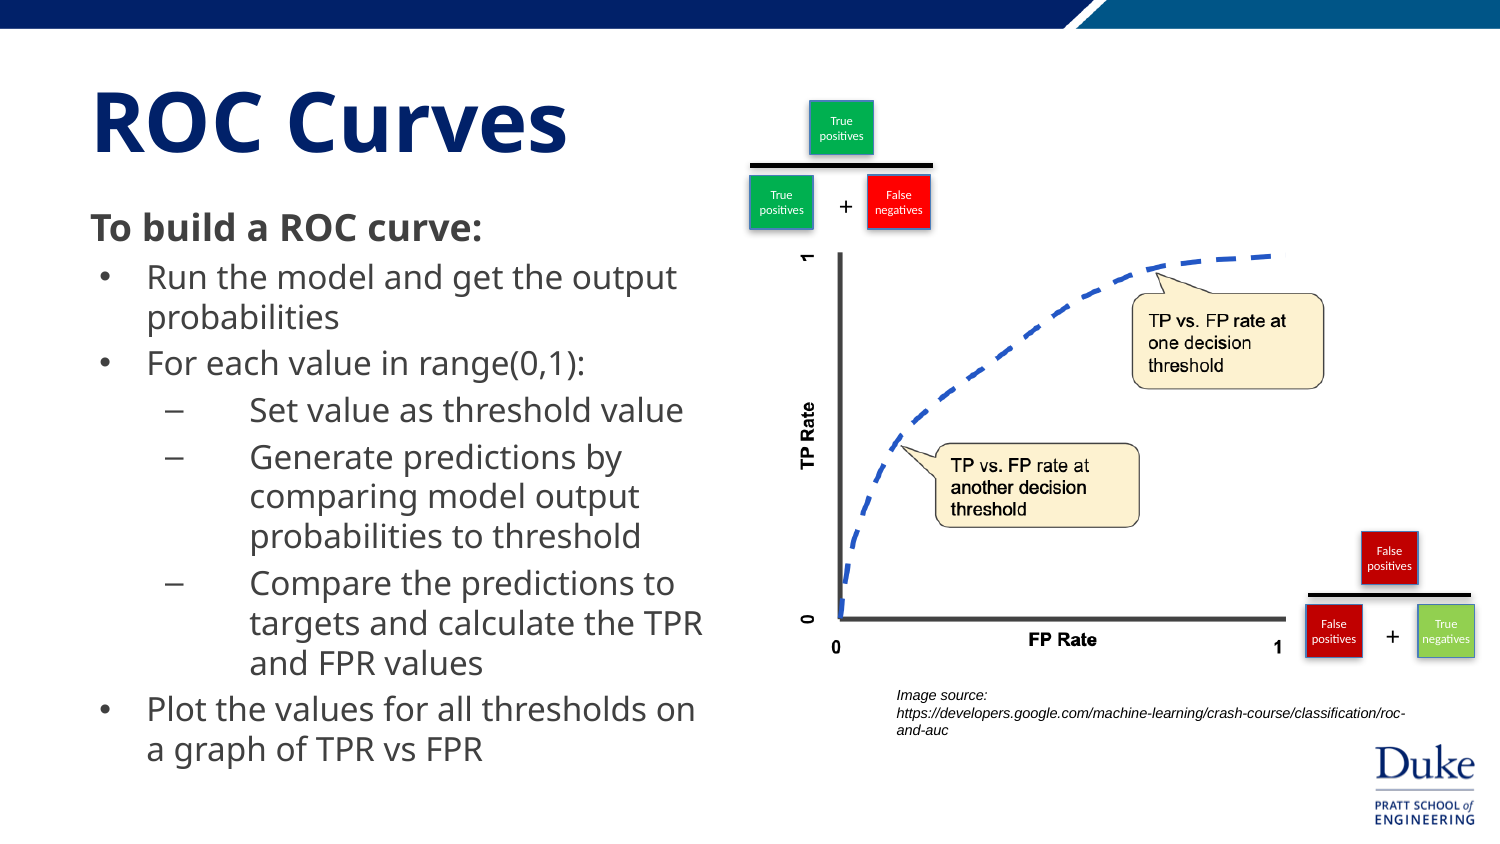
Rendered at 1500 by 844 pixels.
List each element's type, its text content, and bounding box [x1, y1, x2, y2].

list To build a ROC curve: Run the model and get the output probabilities For each value in range(0,1): Set value as threshold value Generate predictions by comparing model output probabilities to threshold Compare the predictions to targets and calculate the TPR and FPR values Plot the values for all thresholds on a graph of TPR vs FPR [75, 196, 727, 719]
picture [0, 0, 1500, 844]
text_box Image source: https://developers.google.com/machine-learning/crash-course/classification/roc-and-auc [881, 678, 1425, 746]
title ROC Curves [75, 63, 1425, 175]
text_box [1305, 531, 1475, 659]
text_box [749, 100, 934, 230]
